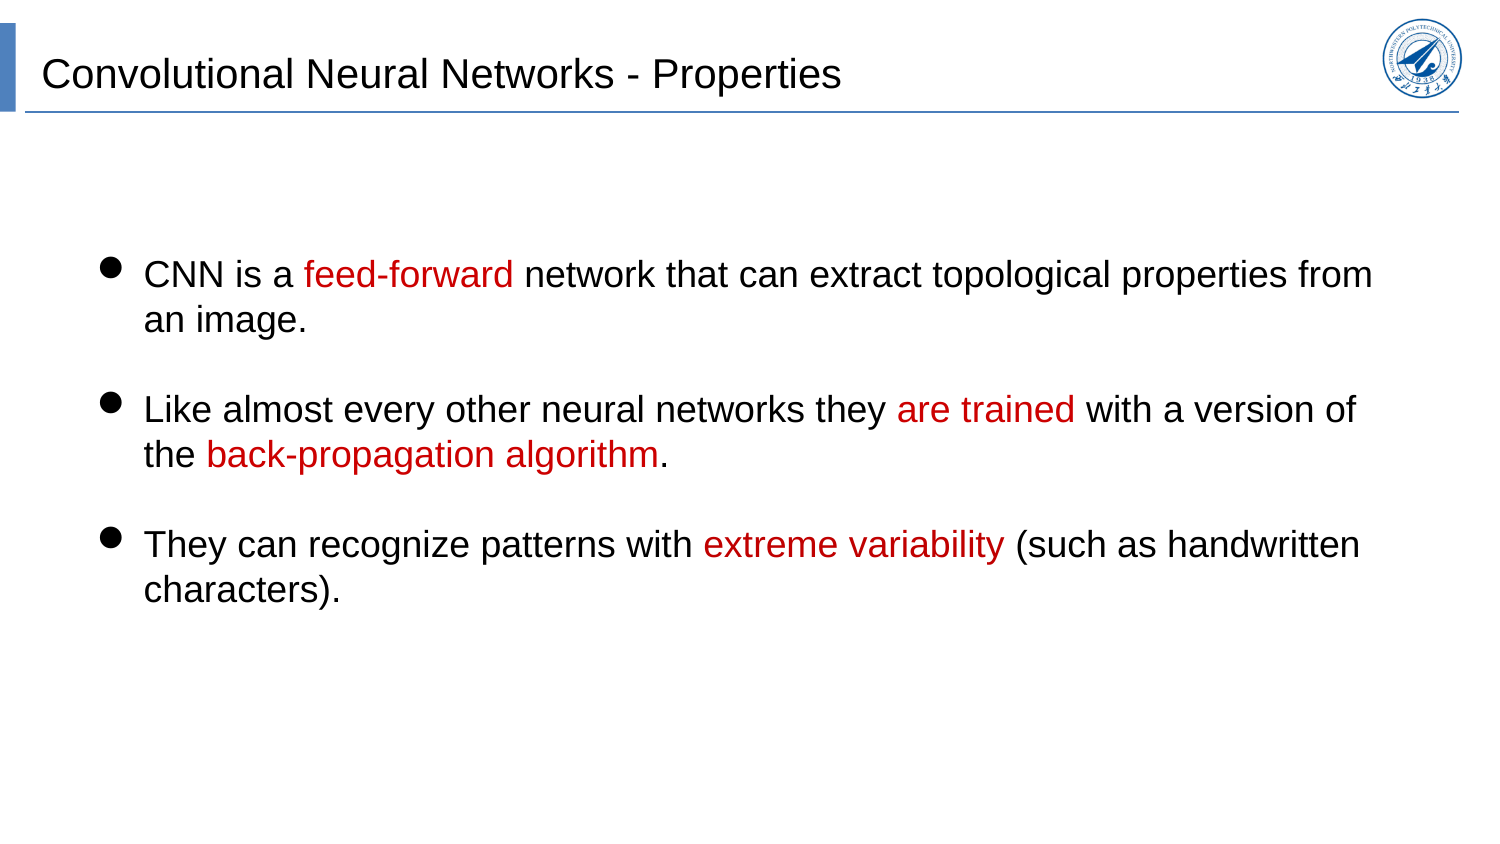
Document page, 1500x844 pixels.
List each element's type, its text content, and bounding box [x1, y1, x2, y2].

text_box CNN is a feed-forward network that can extract topological properties from an image. Like almost every other neural networks they are trained with a version of the back-propagation algorithm. They can recognize patterns with extreme variability (such as handwritten characters). [82, 242, 1407, 618]
text_box Convolutional Neural Networks - Properties [26, 39, 1376, 105]
picture [1376, 16, 1466, 99]
